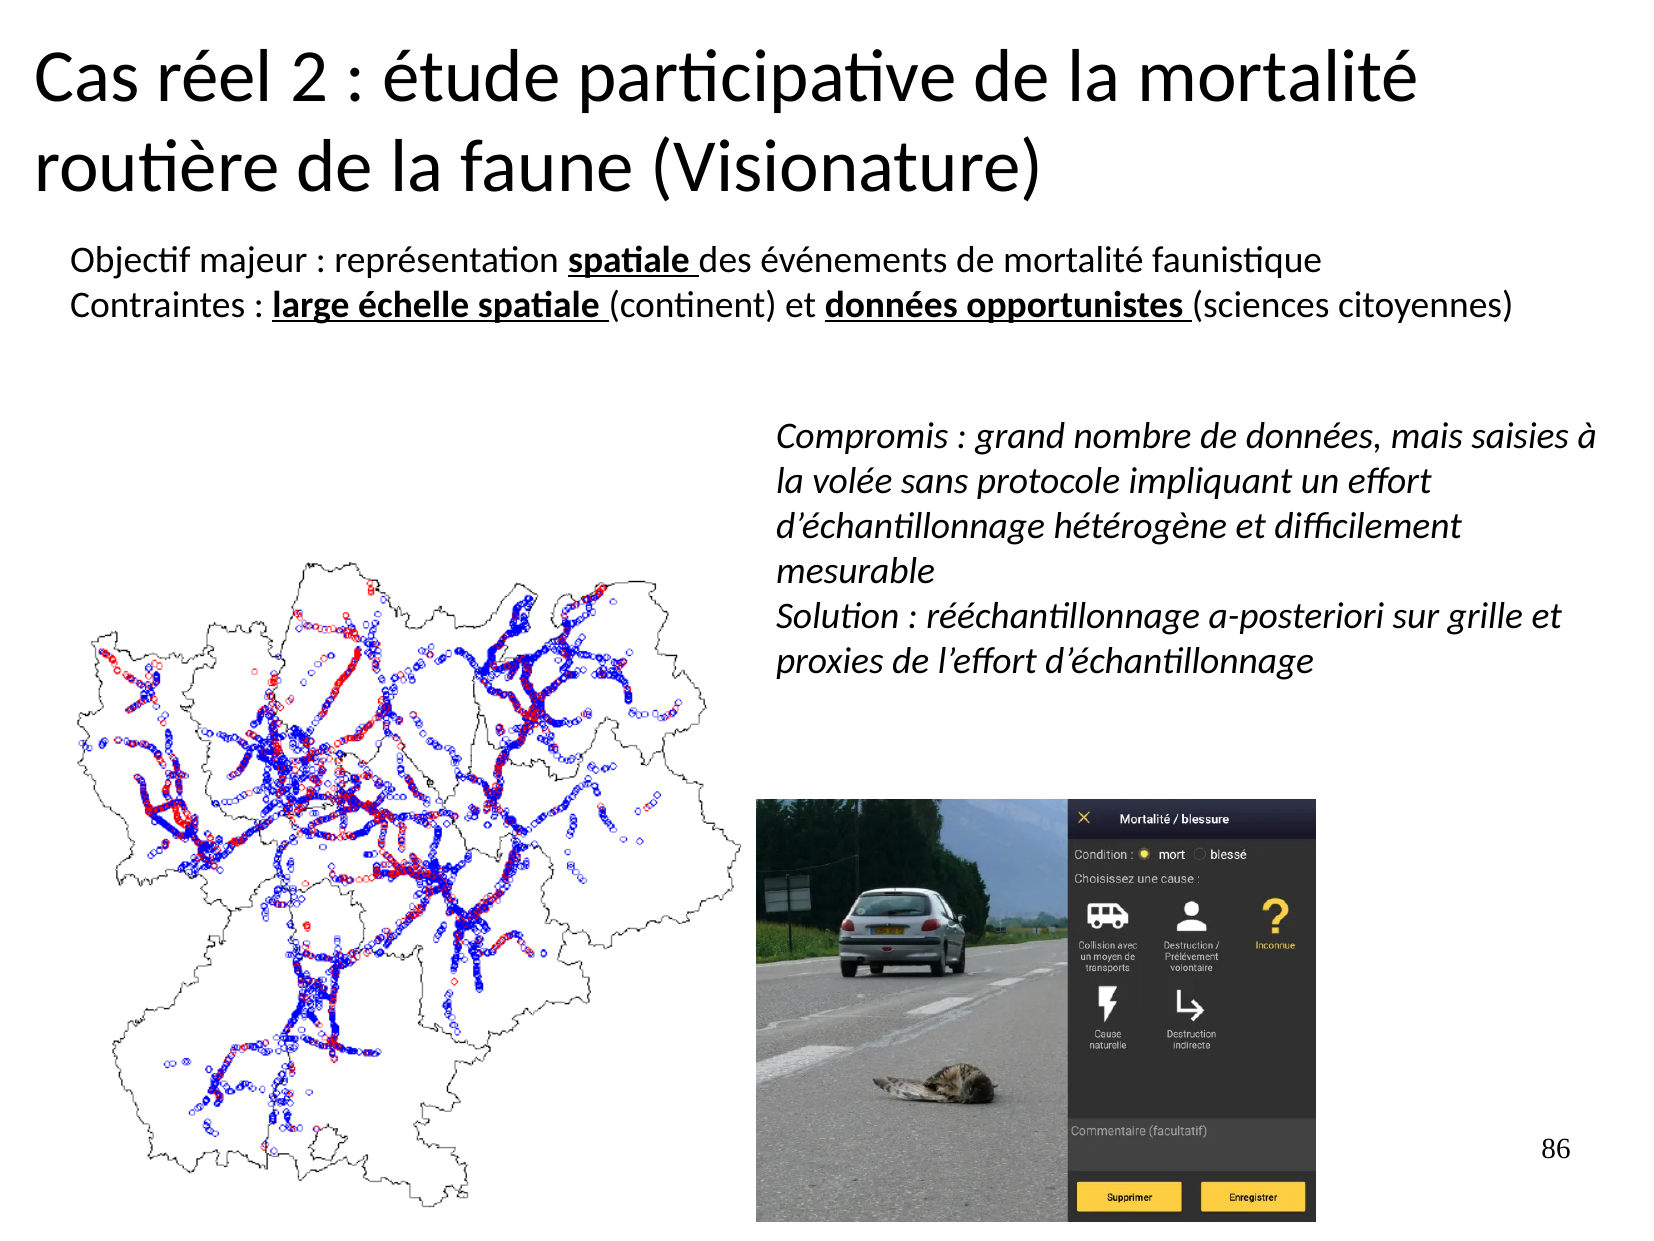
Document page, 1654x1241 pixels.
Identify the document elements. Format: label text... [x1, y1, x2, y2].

picture [55, 561, 1321, 1226]
text_box Compromis : grand nombre de données, mais saisies à la volée sans protocole impliquant un effort d’échantillonnage hétérogène et difficilement mesurable Solution : rééchantillonnage a-posteriori sur grille et proxies de l’effort d’échantillonnage [761, 403, 1626, 689]
text_box Cas réel 2 : étude participative de la mortalité routière de la faune (Visionature) [19, 19, 1504, 215]
text_box Objectif majeur : représentation spatiale des événements de mortalité faunistique Contraintes : large échelle spatiale (continent) et données opportunistes (sciences citoyennes) [55, 227, 1551, 333]
slide_number 86 [1321, 1129, 1571, 1216]
